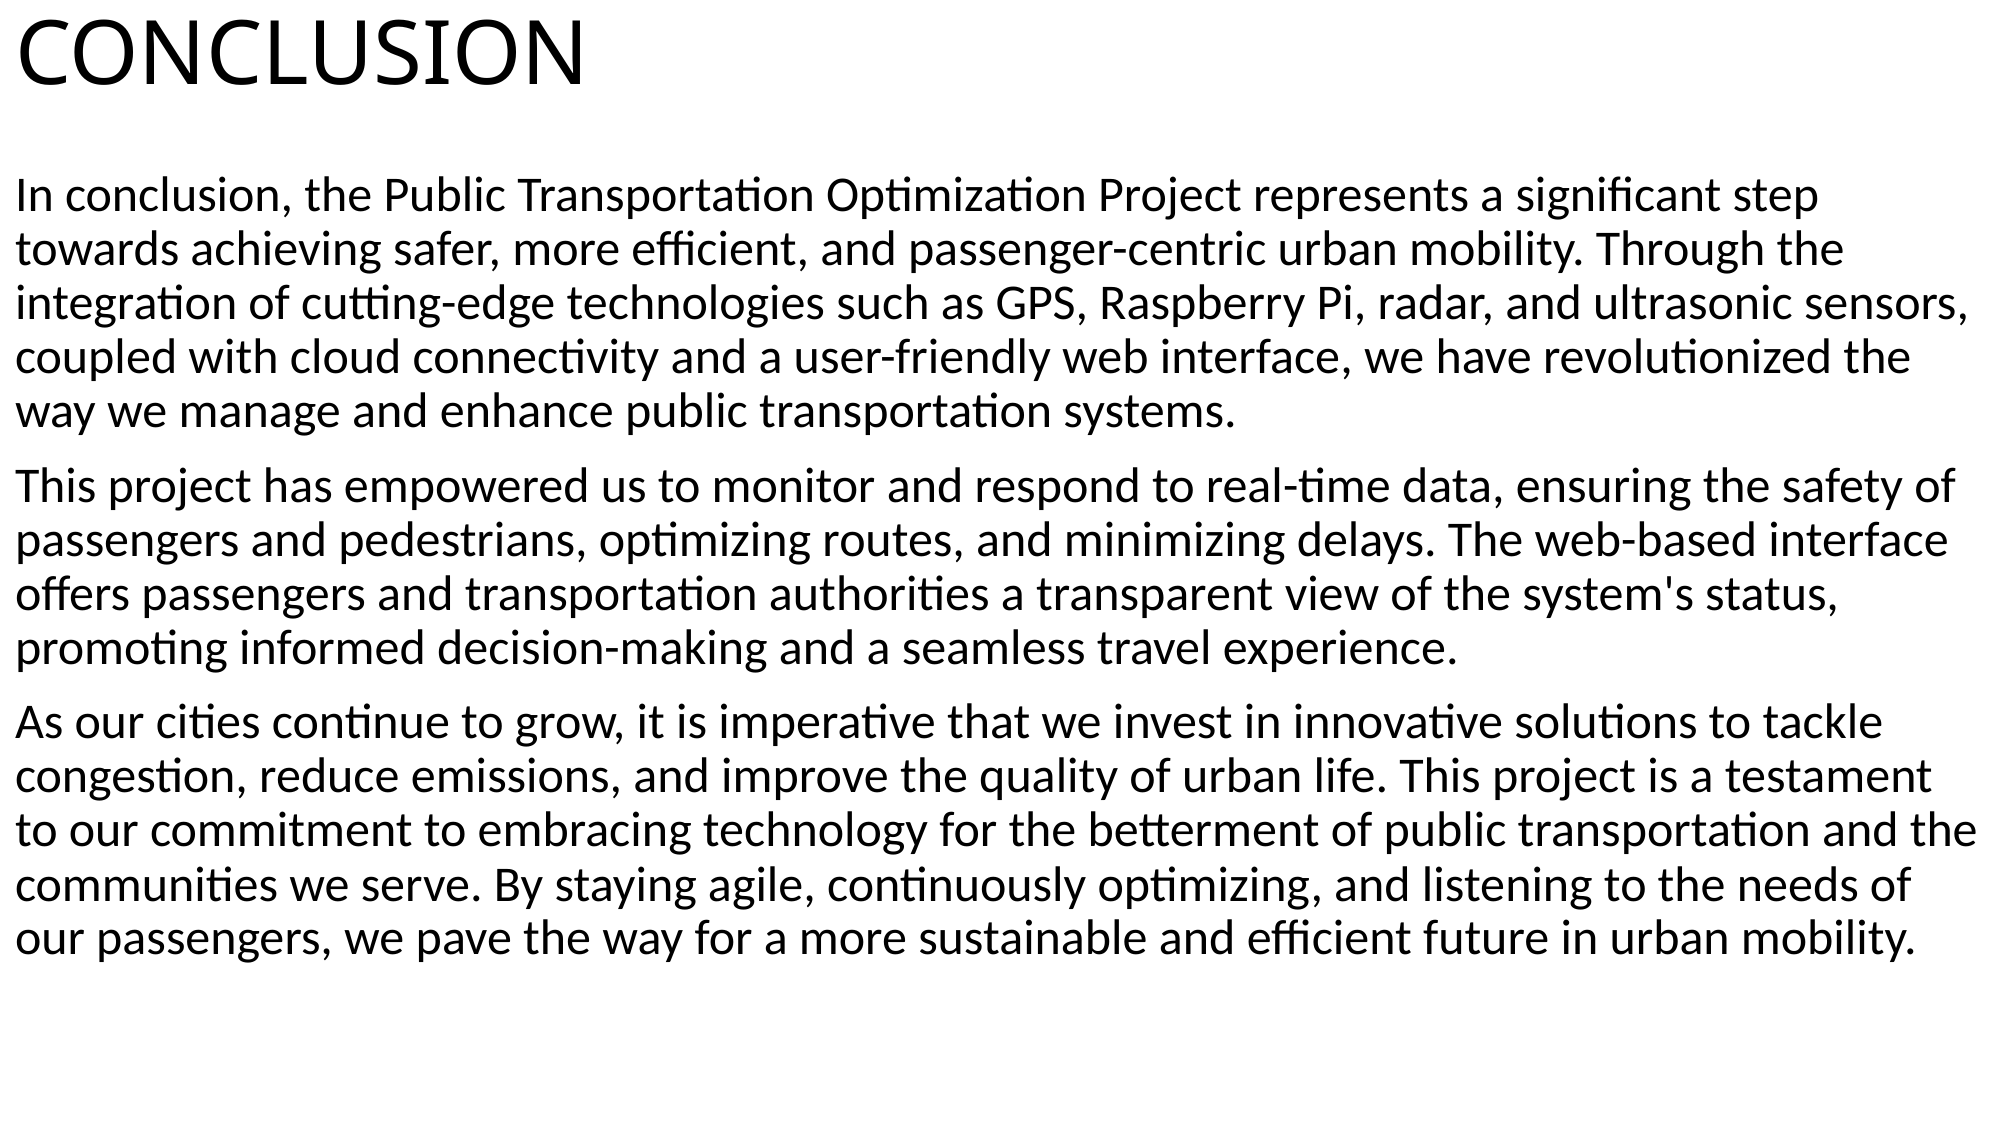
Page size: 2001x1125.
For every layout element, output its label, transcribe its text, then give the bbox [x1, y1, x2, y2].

title CONCLUSION [0, 0, 2000, 112]
list In conclusion, the Public Transportation Optimization Project represents a significant step towards achieving safer, more efficient, and passenger-centric urban mobility. Through the integration of cutting-edge technologies such as GPS, Raspberry Pi, radar, and ultrasonic sensors, coupled with cloud connectivity and a user-friendly web interface, we have revolutionized the way we manage and enhance public transportation systems. This project has empowered us to monitor and respond to real-time data, ensuring the safety of passengers and pedestrians, optimizing routes, and minimizing delays. The web-based interface offers passengers and transportation authorities a transparent view of the system's status, promoting informed decision-making and a seamless travel experience. As our cities continue to grow, it is imperative that we invest in innovative solutions to tackle congestion, reduce emissions, and improve the quality of urban life. This project is a testament to our commitment to embracing technology for the betterment of public transportation and the communities we serve. By staying agile, continuously optimizing, and listening to the needs of our passengers, we pave the way for a more sustainable and efficient future in urban mobility. [0, 160, 2000, 1125]
